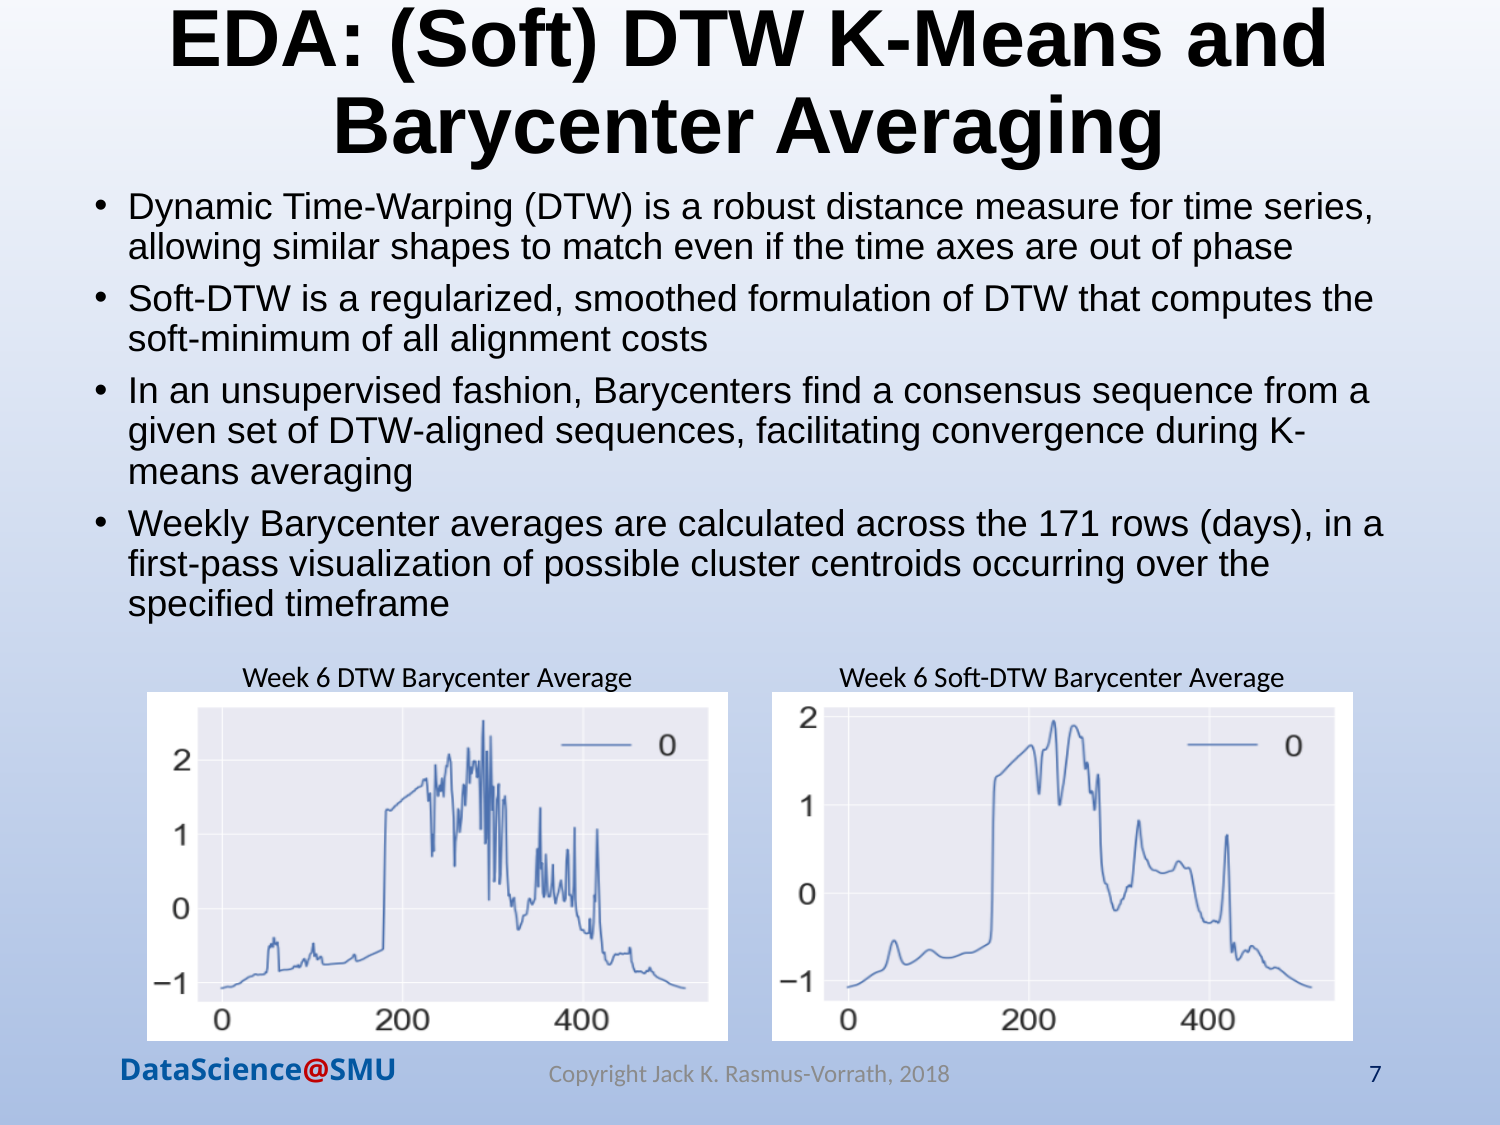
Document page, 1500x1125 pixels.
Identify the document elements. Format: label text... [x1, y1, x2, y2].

picture [771, 692, 1353, 1041]
picture [147, 692, 728, 1041]
text_box Week 6 DTW Barycenter Average [227, 650, 648, 692]
slide_number 7 [1059, 1042, 1397, 1103]
list Dynamic Time-Warping (DTW) is a robust distance measure for time series, allowing similar shapes to match even if the time axes are out of phase Soft-DTW is a regularized, smoothed formulation of DTW that computes the soft-minimum of all alignment costs In an unsupervised fashion, Barycenters find a consensus sequence from a given set of DTW-aligned sequences, facilitating convergence during K-means averaging Weekly Barycenter averages are calculated across the 171 rows (days), in a first-pass visualization of possible cluster centroids occurring over the specified timeframe [79, 179, 1421, 648]
footer Copyright Jack K. Rasmus-Vorrath, 2018 [496, 1042, 1004, 1103]
title EDA: (Soft) DTW K-Means and Barycenter Averaging [103, 0, 1397, 179]
text_box Week 6 Soft-DTW Barycenter Average [824, 650, 1300, 692]
